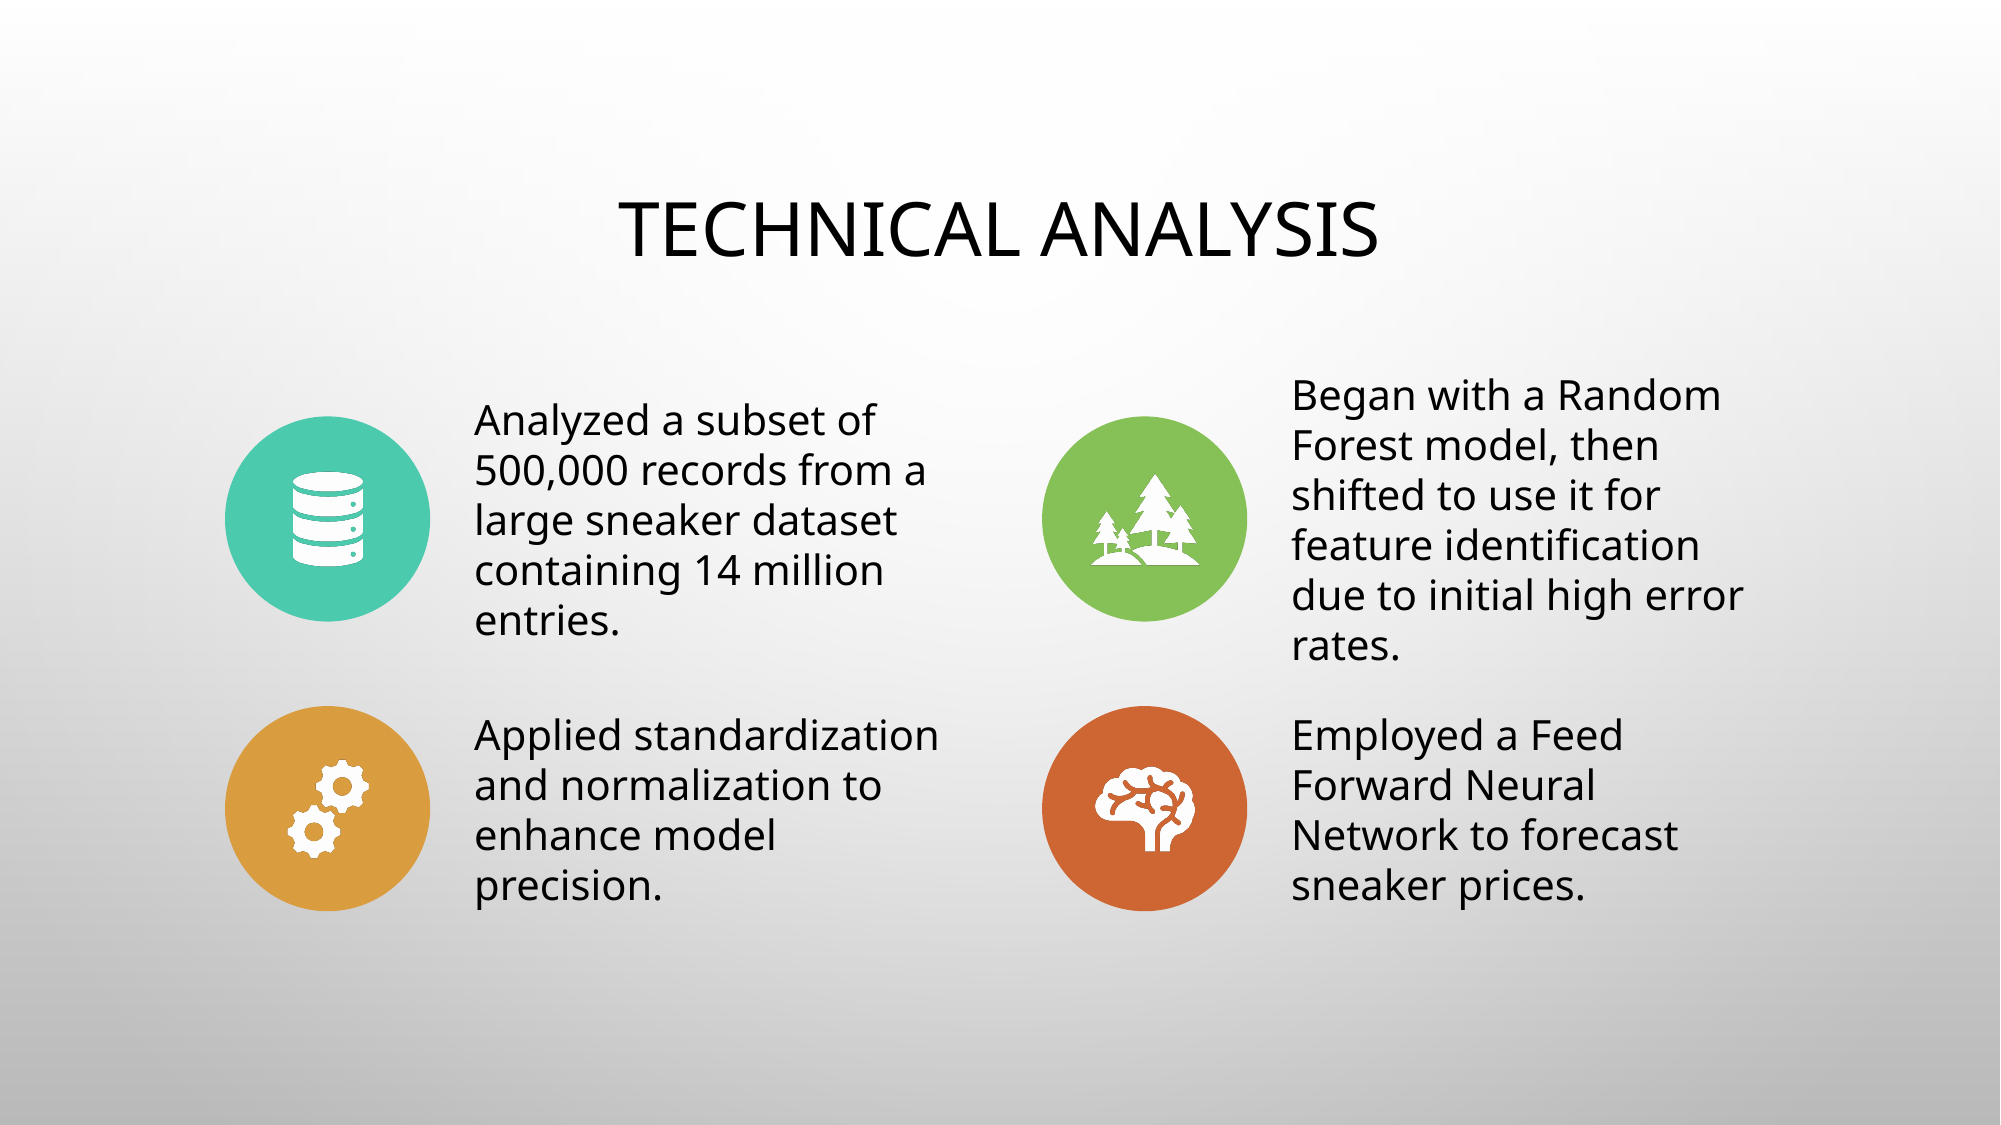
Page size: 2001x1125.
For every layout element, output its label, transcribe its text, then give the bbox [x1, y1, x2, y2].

title Technical Analysis [149, 101, 1851, 364]
picture [0, 0, 2000, 1125]
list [149, 415, 1851, 913]
